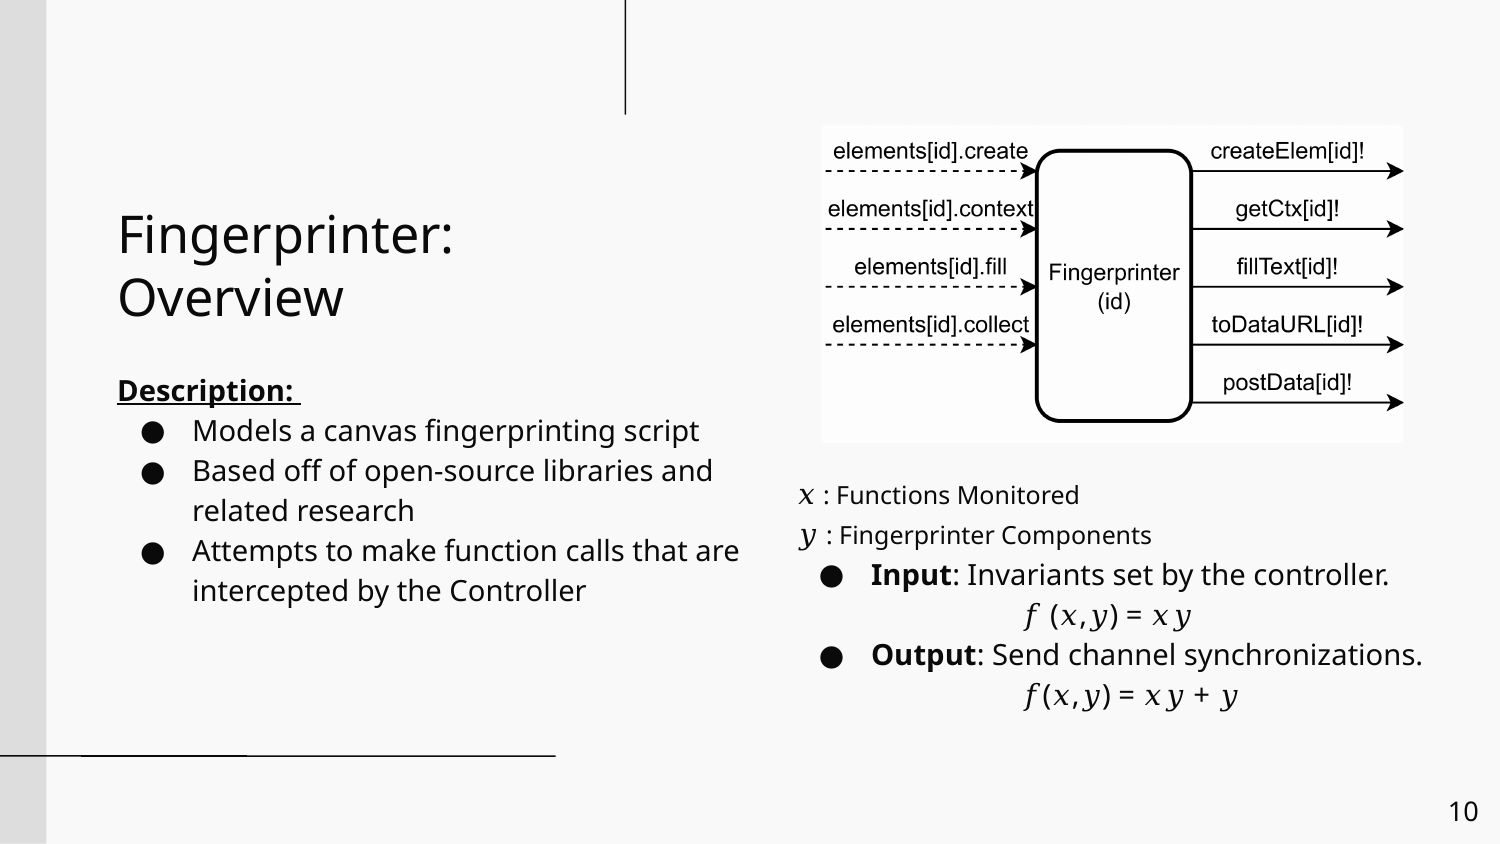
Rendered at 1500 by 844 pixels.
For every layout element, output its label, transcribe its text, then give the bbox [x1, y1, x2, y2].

picture [821, 125, 1404, 444]
title Fingerprinter: Overview [116, 186, 575, 351]
subtitle Description: Models a canvas fingerprinting script Based off of open-source libraries and related research Attempts to make function calls that are intercepted by the Controller [116, 351, 750, 615]
subtitle 𝑥 : Functions Monitored 𝑦 : Fingerprinter Components Input: Invariants set by the controller. 𝑓 (𝑥,𝑦) = 𝑥𝑦 Output: Send channel synchronizations. 𝑓(𝑥,𝑦) = 𝑥𝑦 + 𝑦 [796, 455, 1429, 718]
slide_number <number> [1403, 779, 1494, 844]
